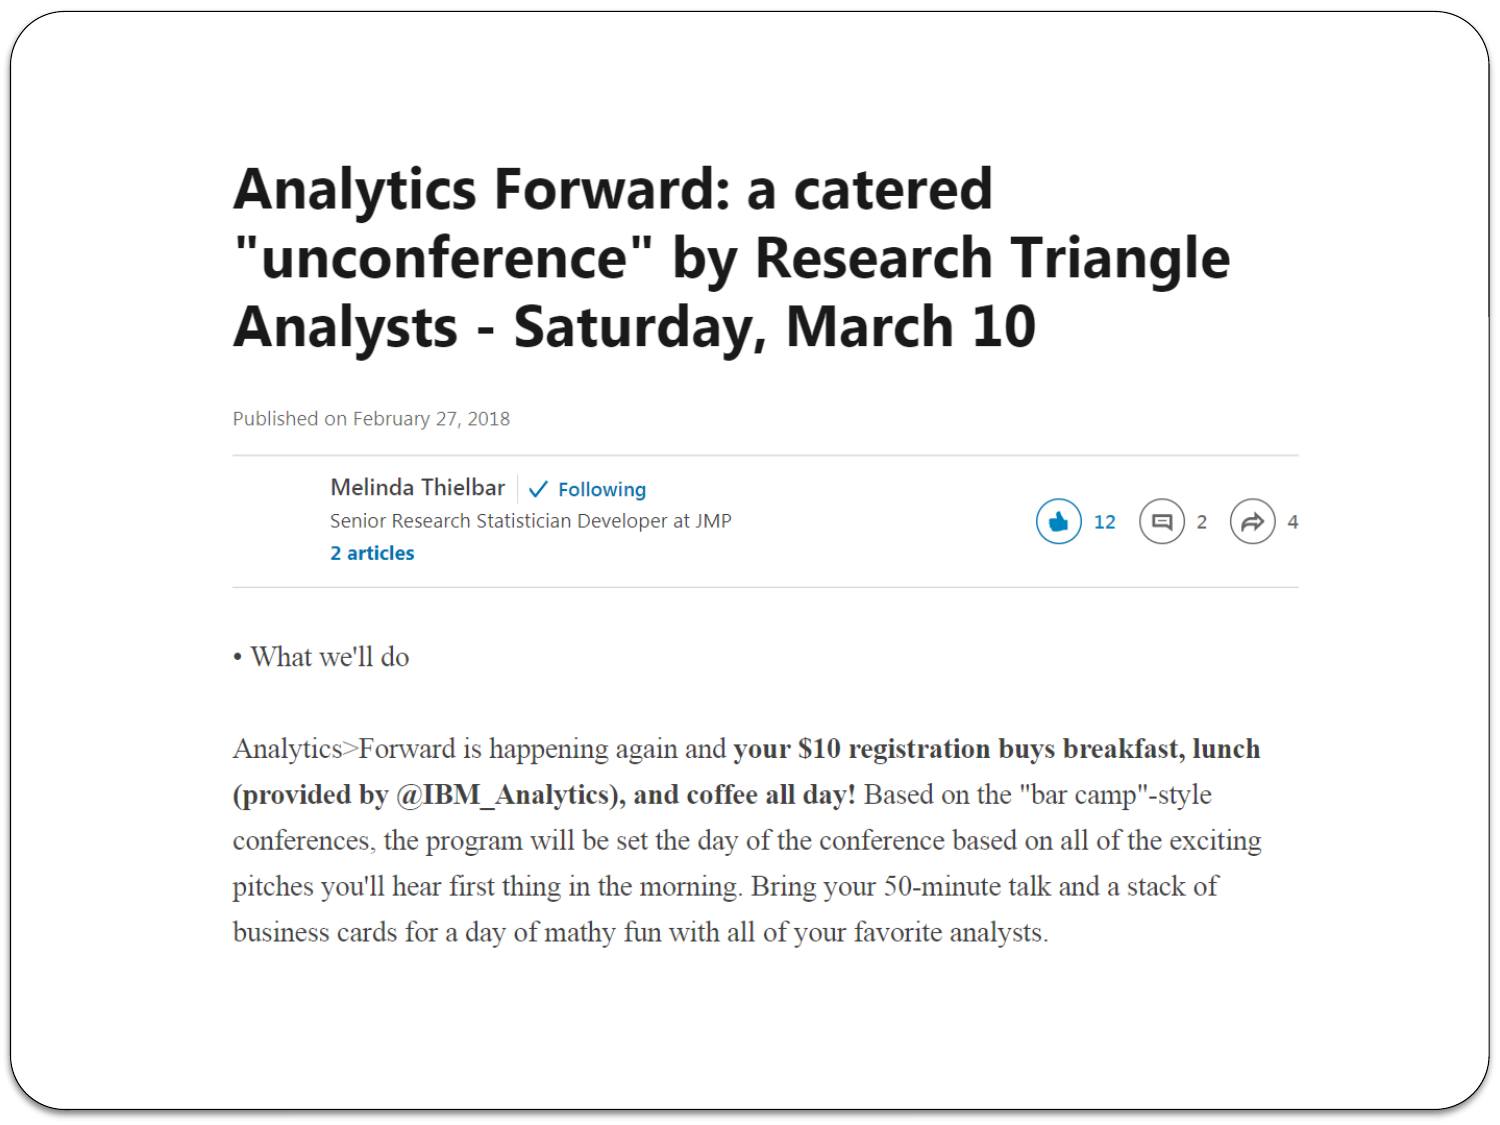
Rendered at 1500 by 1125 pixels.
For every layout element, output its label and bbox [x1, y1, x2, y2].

picture [195, 147, 1305, 978]
